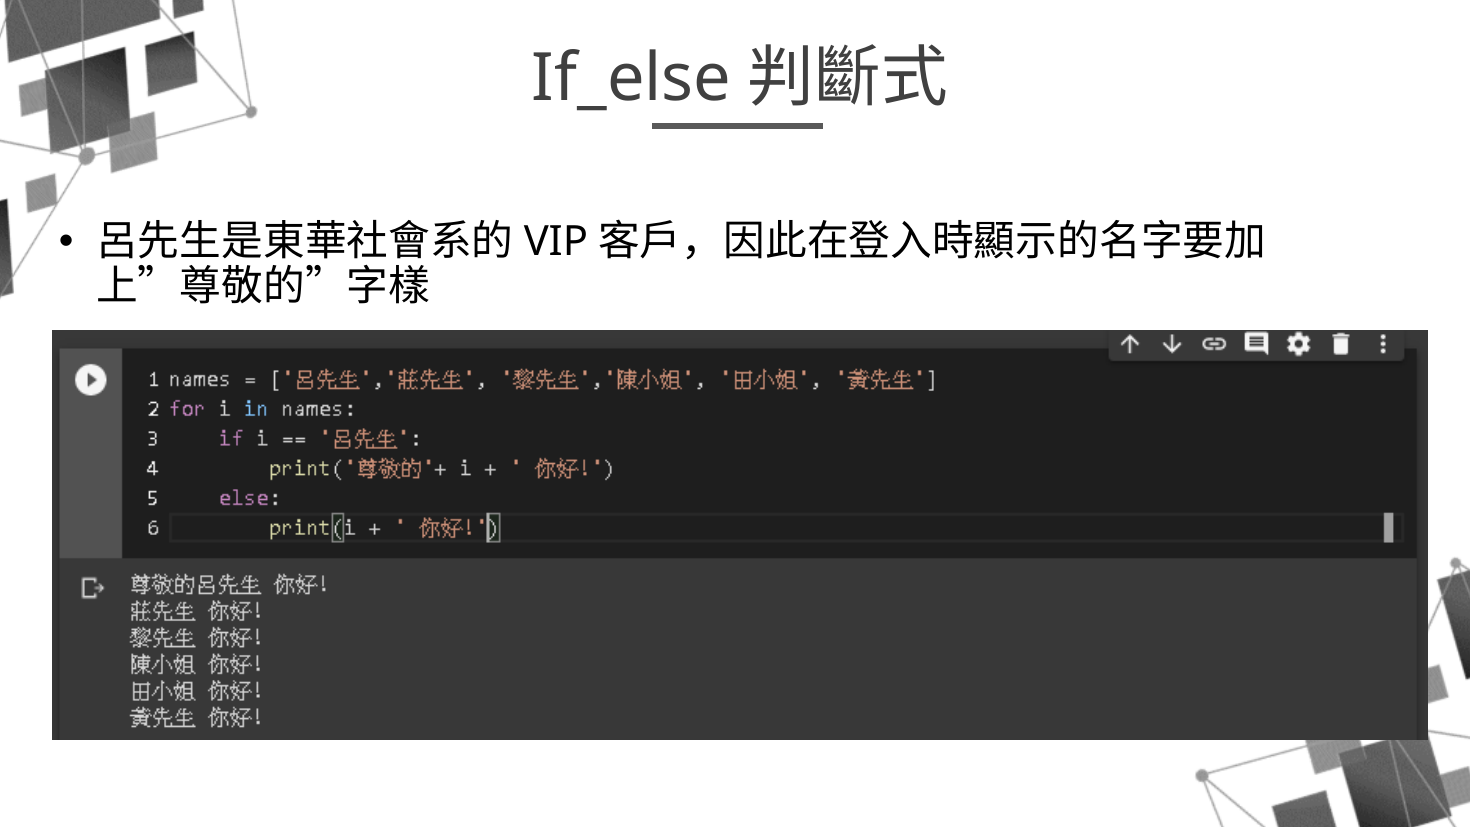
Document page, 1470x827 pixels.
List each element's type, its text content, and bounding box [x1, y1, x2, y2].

list If_else判斷式 [483, 34, 997, 123]
picture [0, 0, 1470, 827]
text_box 呂先生是東華社會系的VIP客戶，因此在登入時顯示的名字要加上”尊敬的”字樣 [44, 212, 1363, 355]
